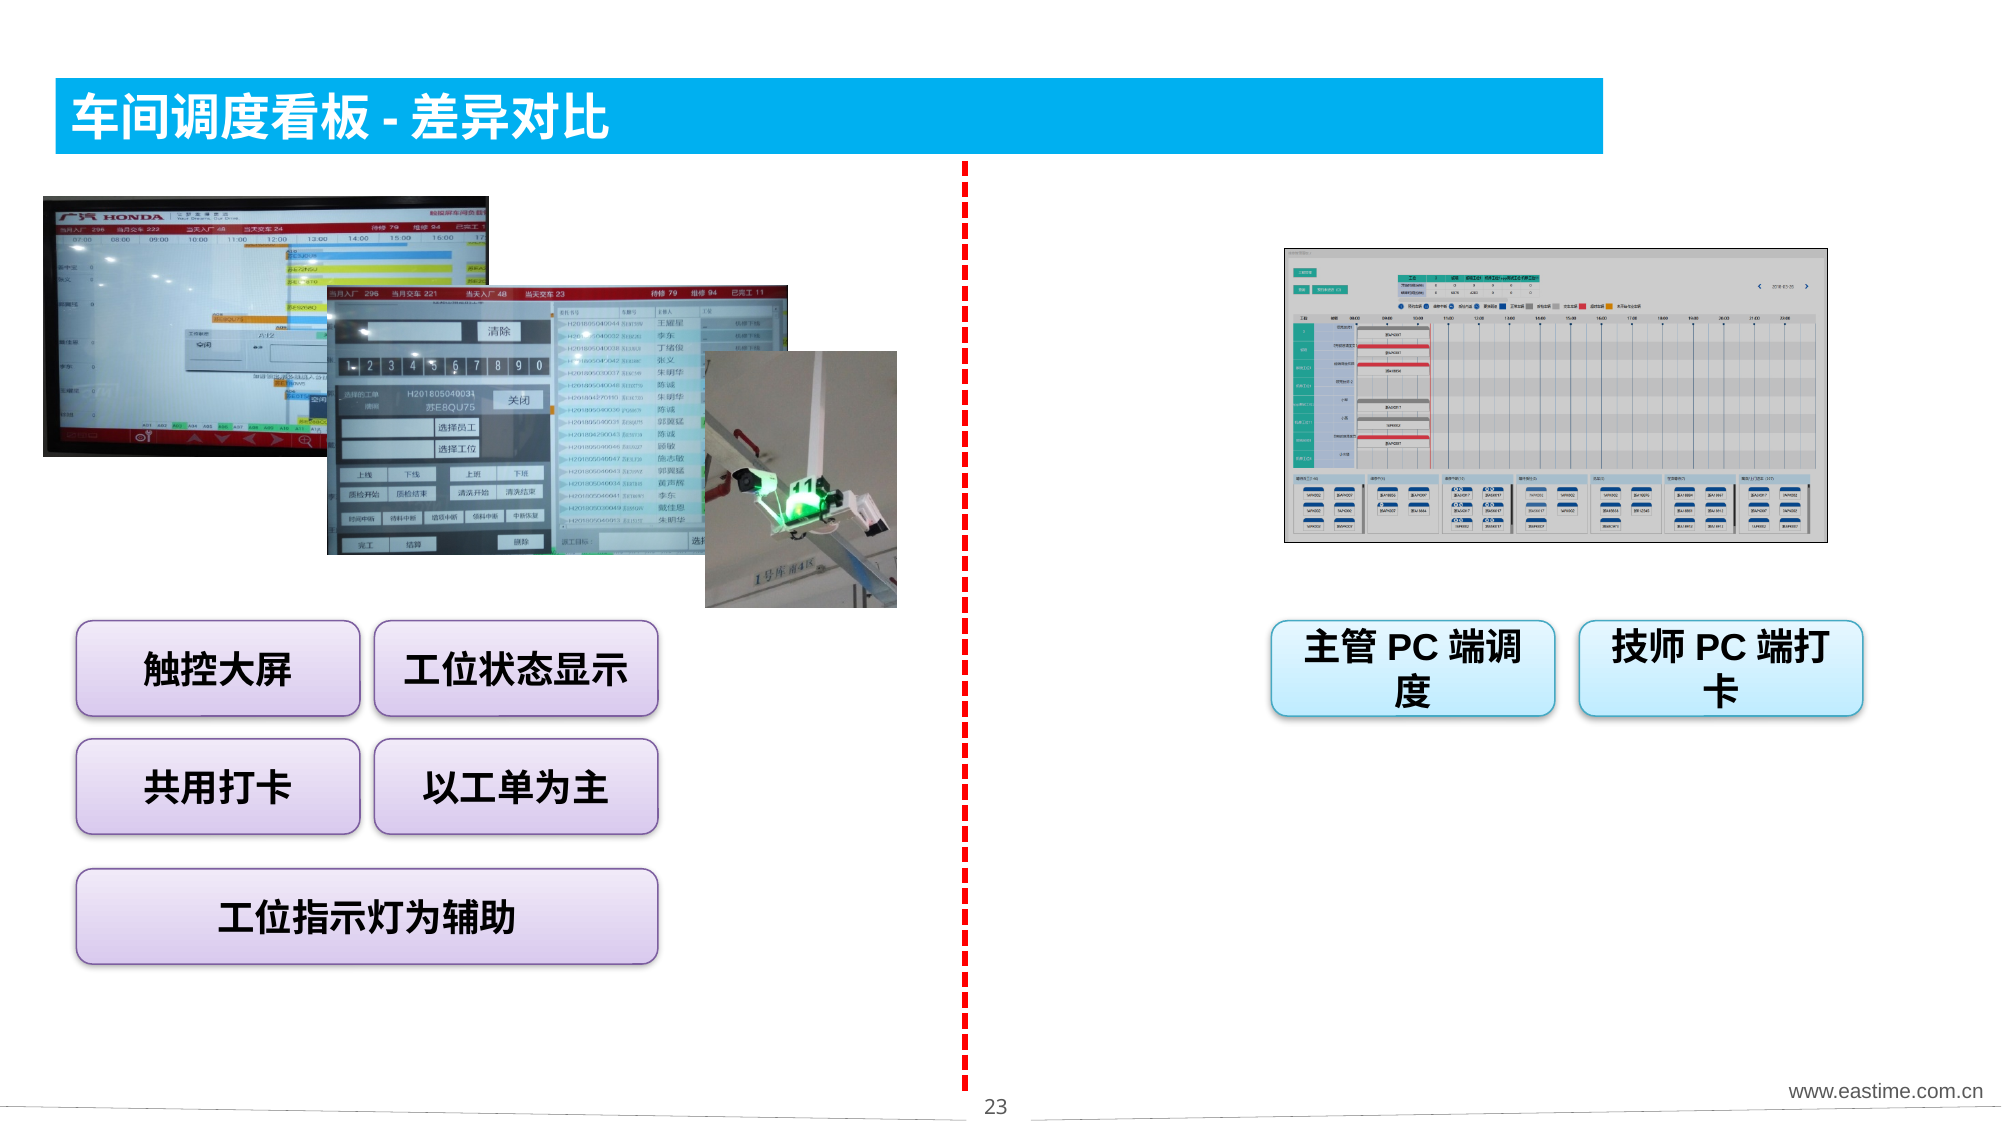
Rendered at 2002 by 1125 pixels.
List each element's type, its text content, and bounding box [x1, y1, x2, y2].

picture [1283, 248, 1828, 543]
text_box 以工单为主 [373, 738, 659, 835]
text_box 触控大屏 [75, 619, 361, 717]
text_box 工位指示灯为辅助 [75, 867, 659, 965]
title 车间调度看板-差异对比 [55, 78, 1604, 154]
text_box 工位状态显示 [373, 619, 659, 717]
picture [43, 195, 898, 608]
text_box 技师PC端打卡 [1578, 619, 1864, 717]
text_box 主管PC端调度 [1270, 619, 1556, 717]
text_box 共用打卡 [75, 738, 361, 835]
